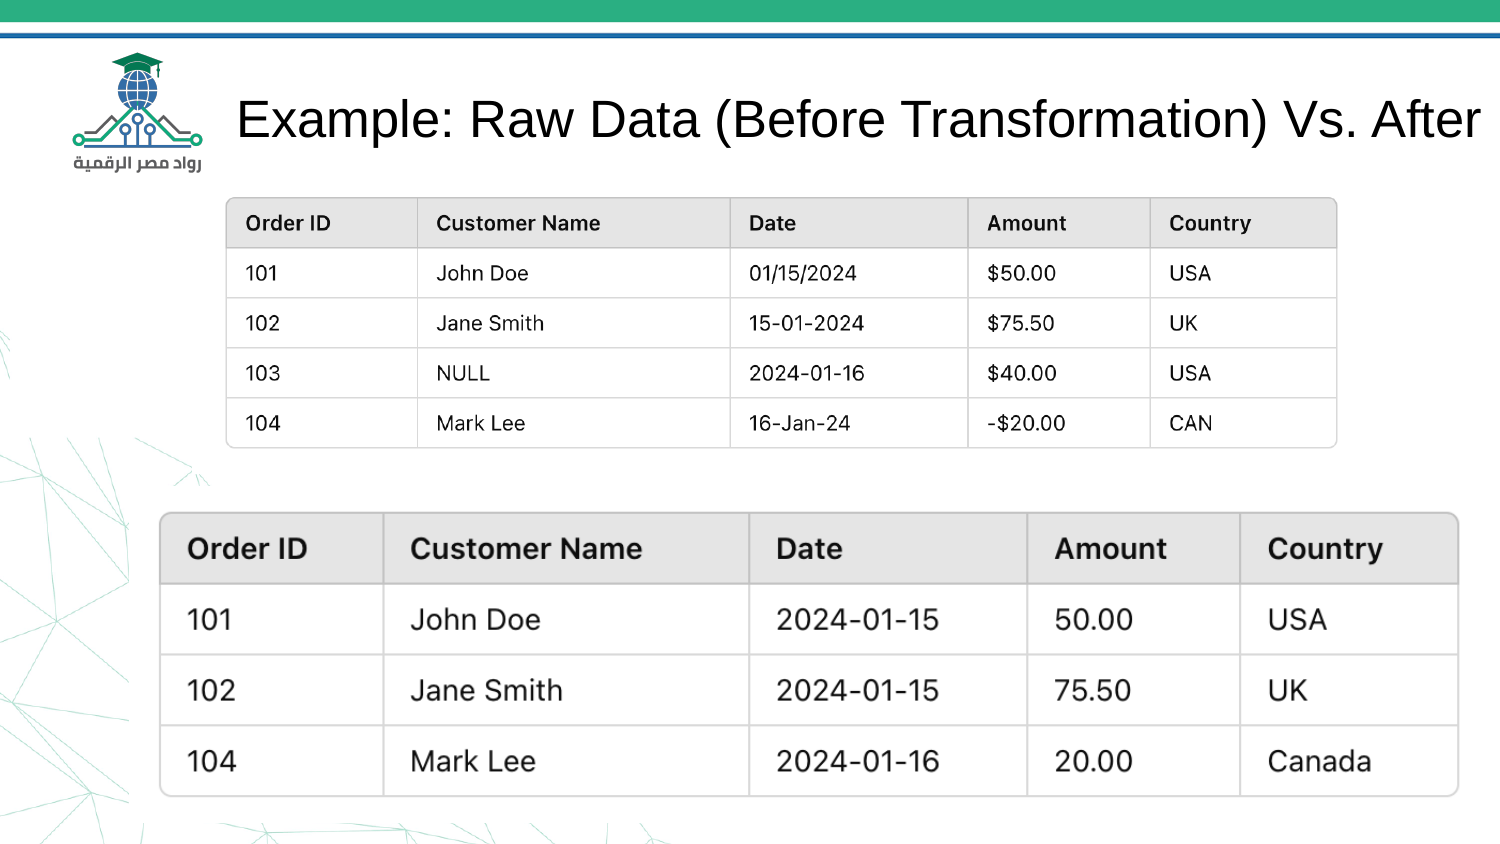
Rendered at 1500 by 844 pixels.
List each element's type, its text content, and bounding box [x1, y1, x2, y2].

title Example: Raw Data (Before Transformation) Vs. After [221, 70, 1500, 165]
picture [0, 0, 1500, 844]
